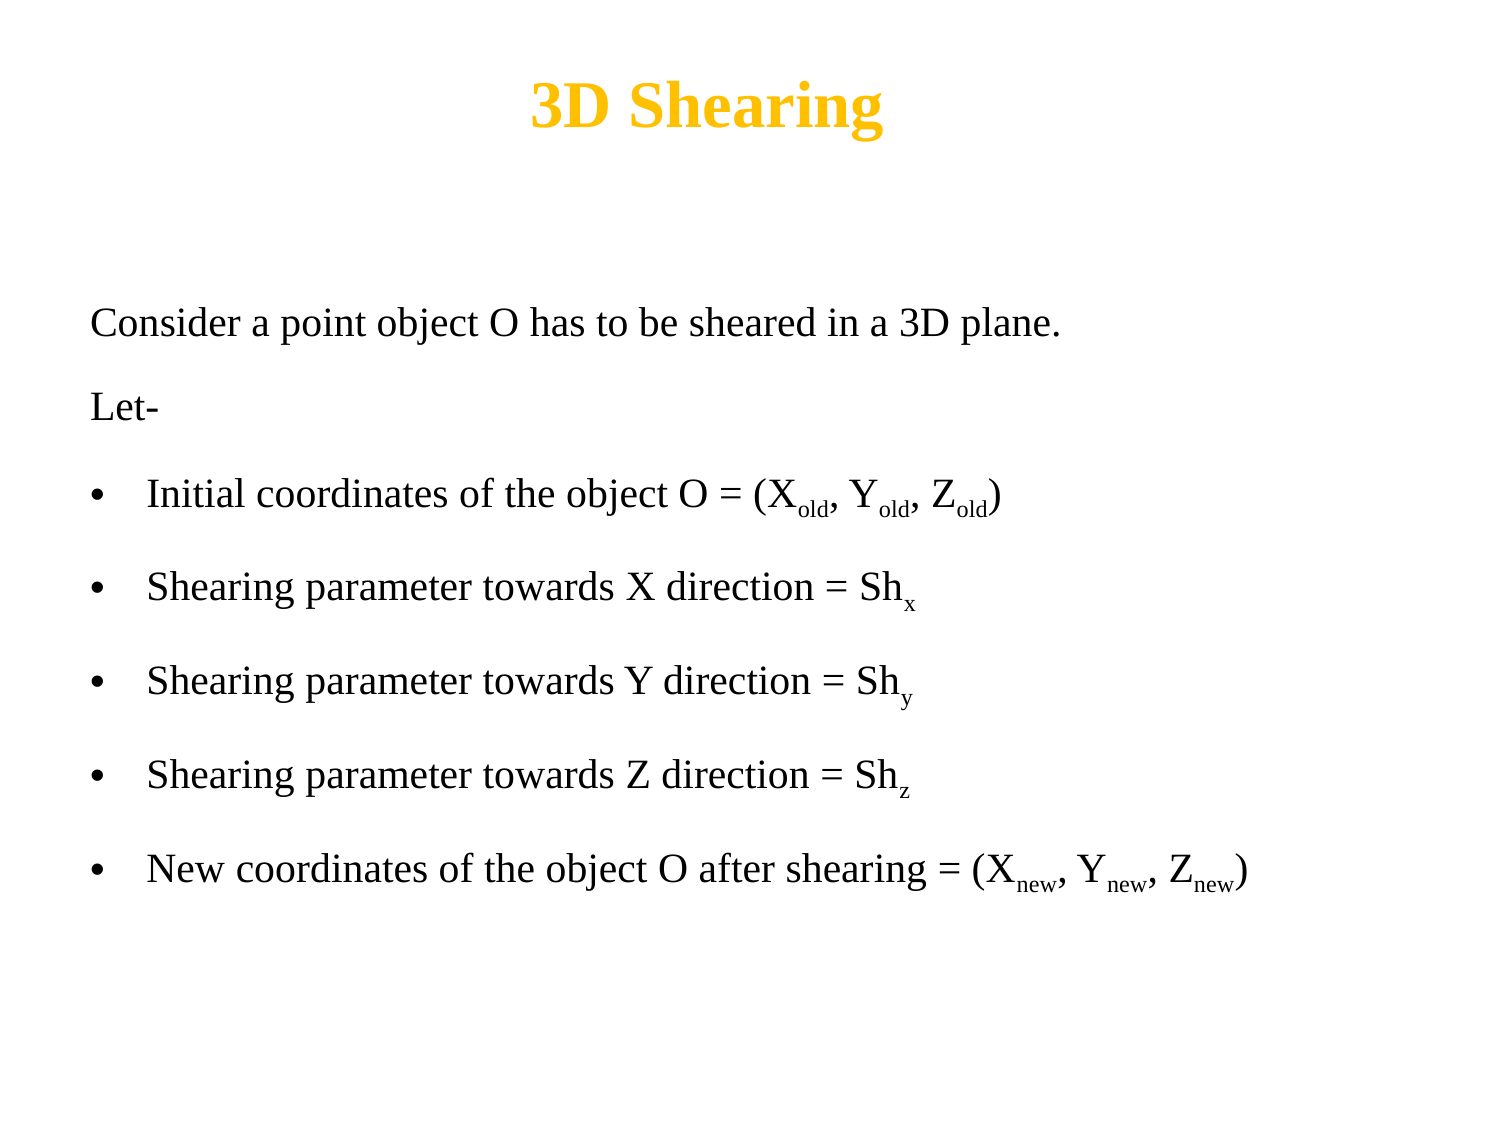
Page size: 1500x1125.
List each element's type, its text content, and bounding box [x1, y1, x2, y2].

text_box 3D Shearing [515, 53, 917, 148]
list Consider a point object O has to be sheared in a 3D plane. Let- Initial coordinates of the object O = (Xold, Yold, Zold) Shearing parameter towards X direction = Shx Shearing parameter towards Y direction = Shy Shearing parameter towards Z direction = Shz New coordinates of the object O after shearing = (Xnew, Ynew, Znew) [75, 262, 1425, 1005]
